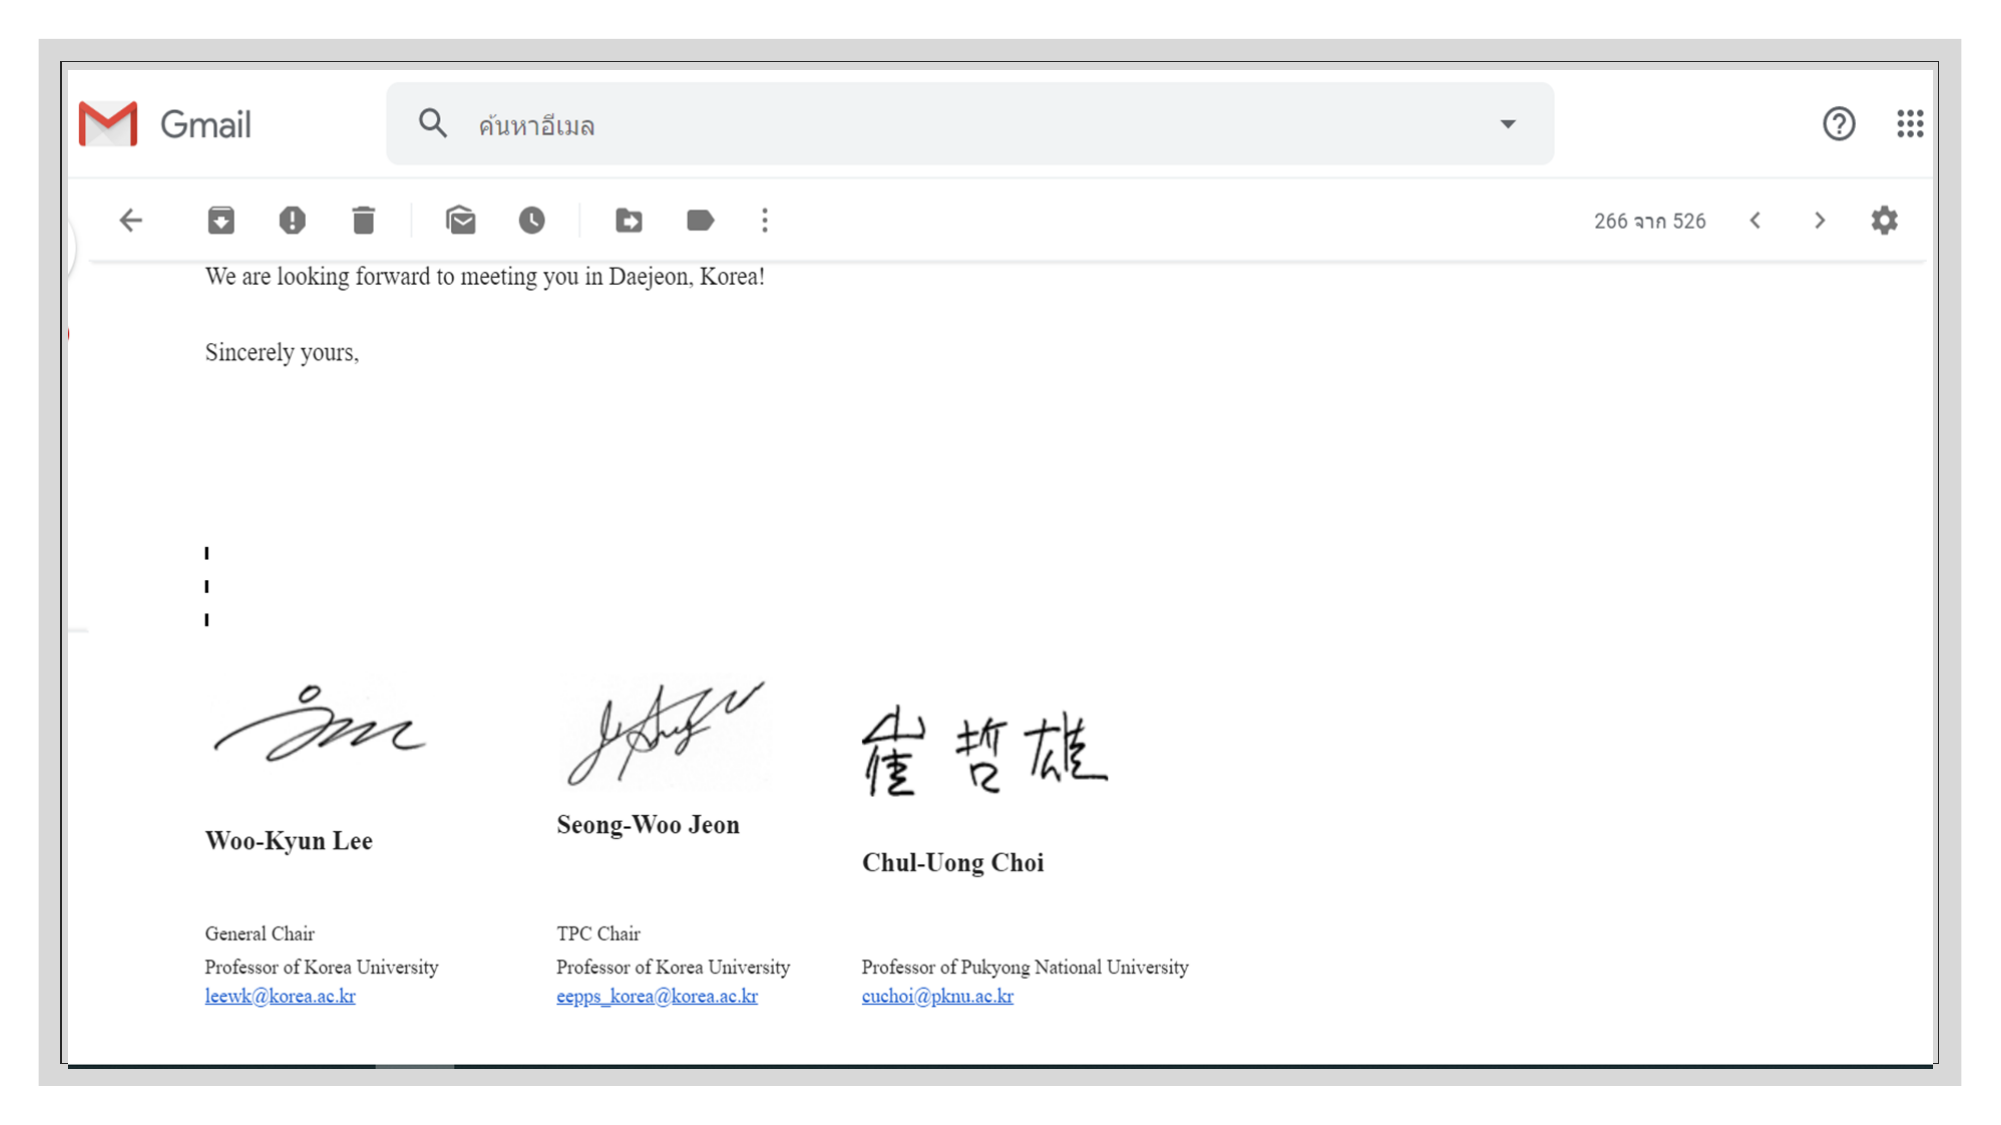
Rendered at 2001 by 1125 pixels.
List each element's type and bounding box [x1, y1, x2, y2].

list [68, 70, 1933, 1069]
